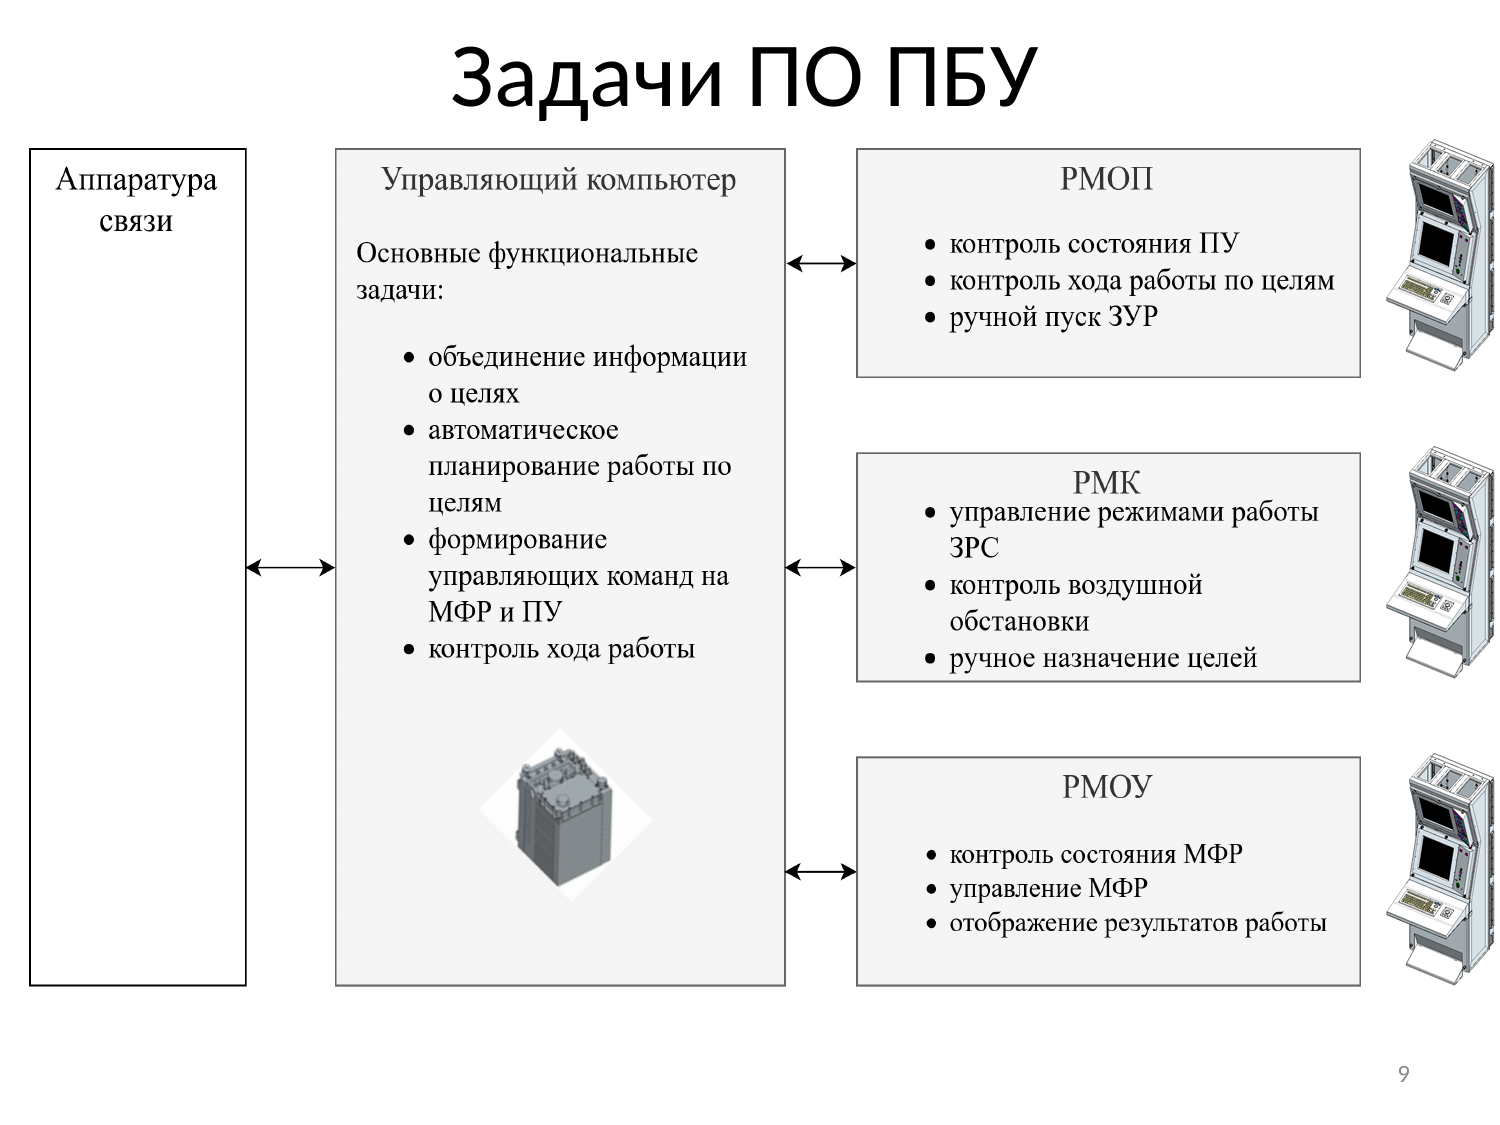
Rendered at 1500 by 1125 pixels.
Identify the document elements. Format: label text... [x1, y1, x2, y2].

picture [1382, 751, 1500, 988]
picture [1382, 444, 1500, 681]
picture [29, 148, 1361, 988]
picture [1382, 136, 1500, 374]
slide_number 9 [1074, 1042, 1425, 1103]
title Задачи ПО ПБУ [70, 1, 1421, 138]
